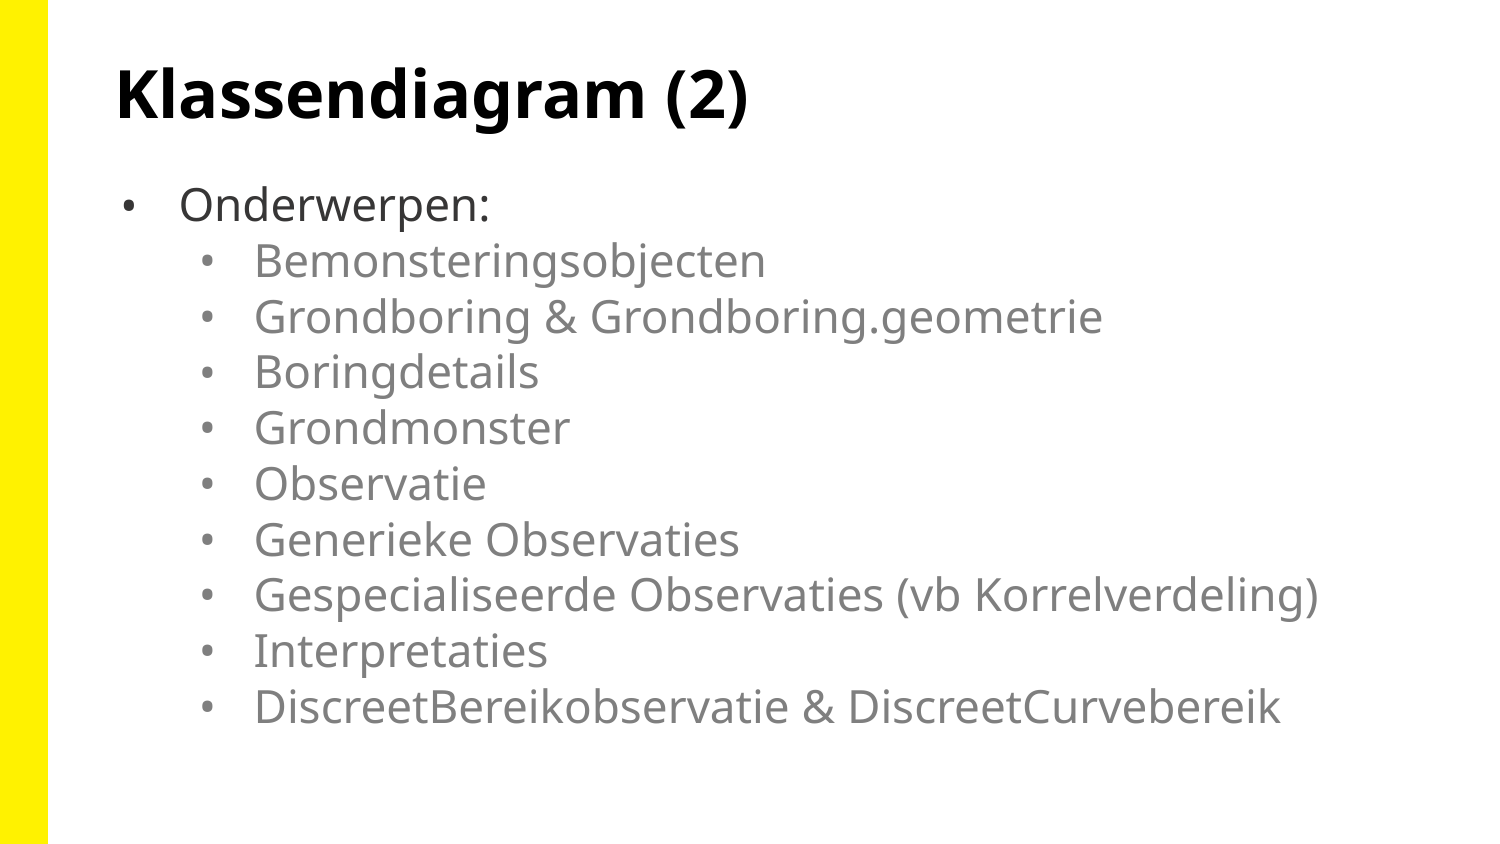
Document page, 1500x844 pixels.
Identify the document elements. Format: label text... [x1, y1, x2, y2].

text_box [101, 713, 351, 819]
list Onderwerpen: Bemonsteringsobjecten Grondboring & Grondboring.geometrie Boringdetails Grondmonster Observatie Generieke Observaties Gespecialiseerde Observaties (vb Korrelverdeling) Interpretaties DiscreetBereikobservatie & DiscreetCurvebereik [88, 167, 1412, 620]
text_box Klassendiagram (2) [103, 46, 1397, 167]
